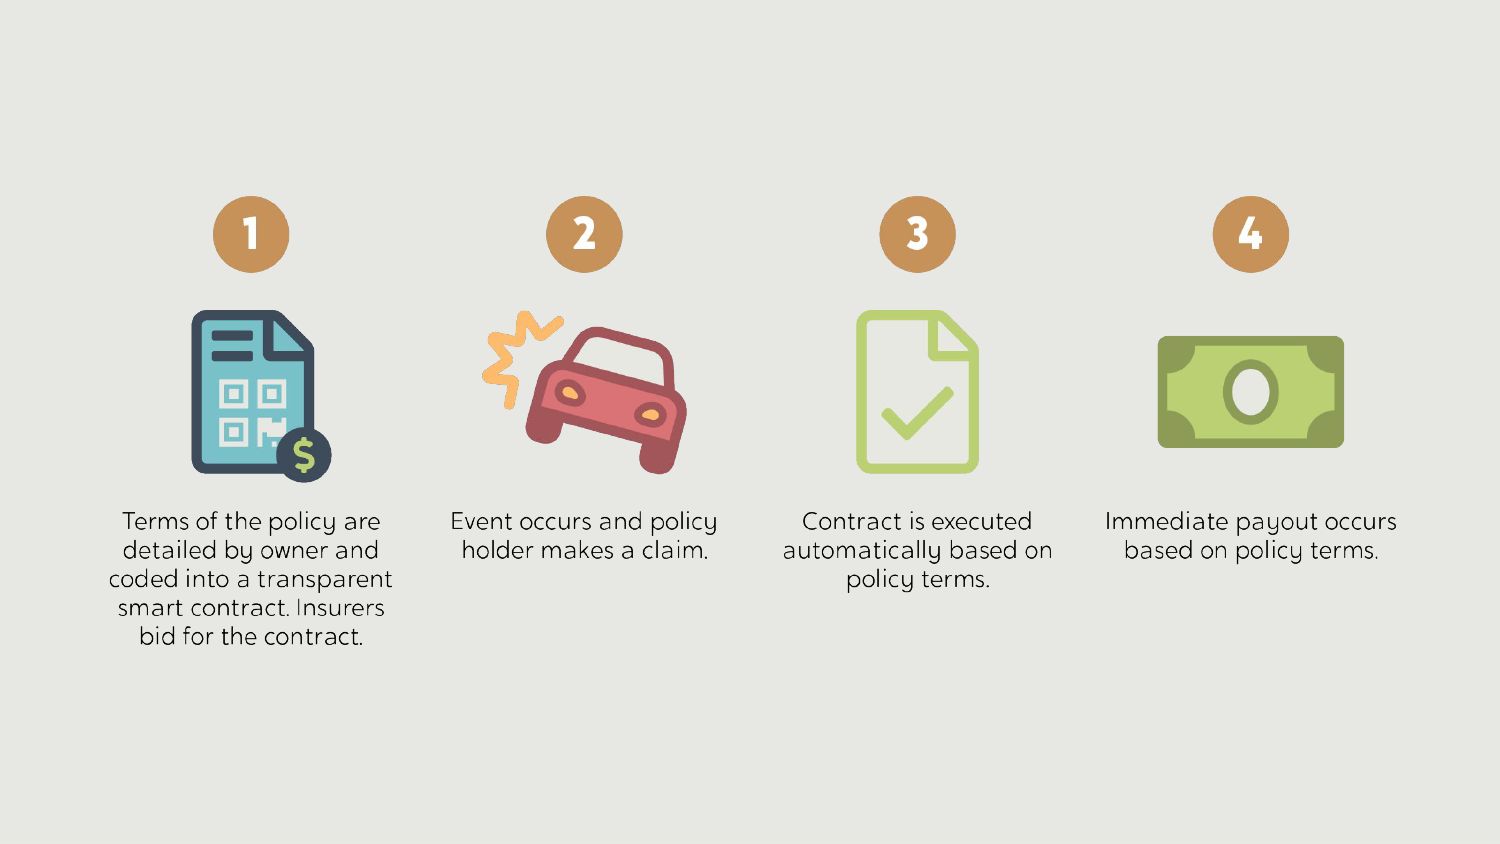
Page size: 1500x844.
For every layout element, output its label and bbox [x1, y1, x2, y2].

picture [101, 188, 1399, 656]
